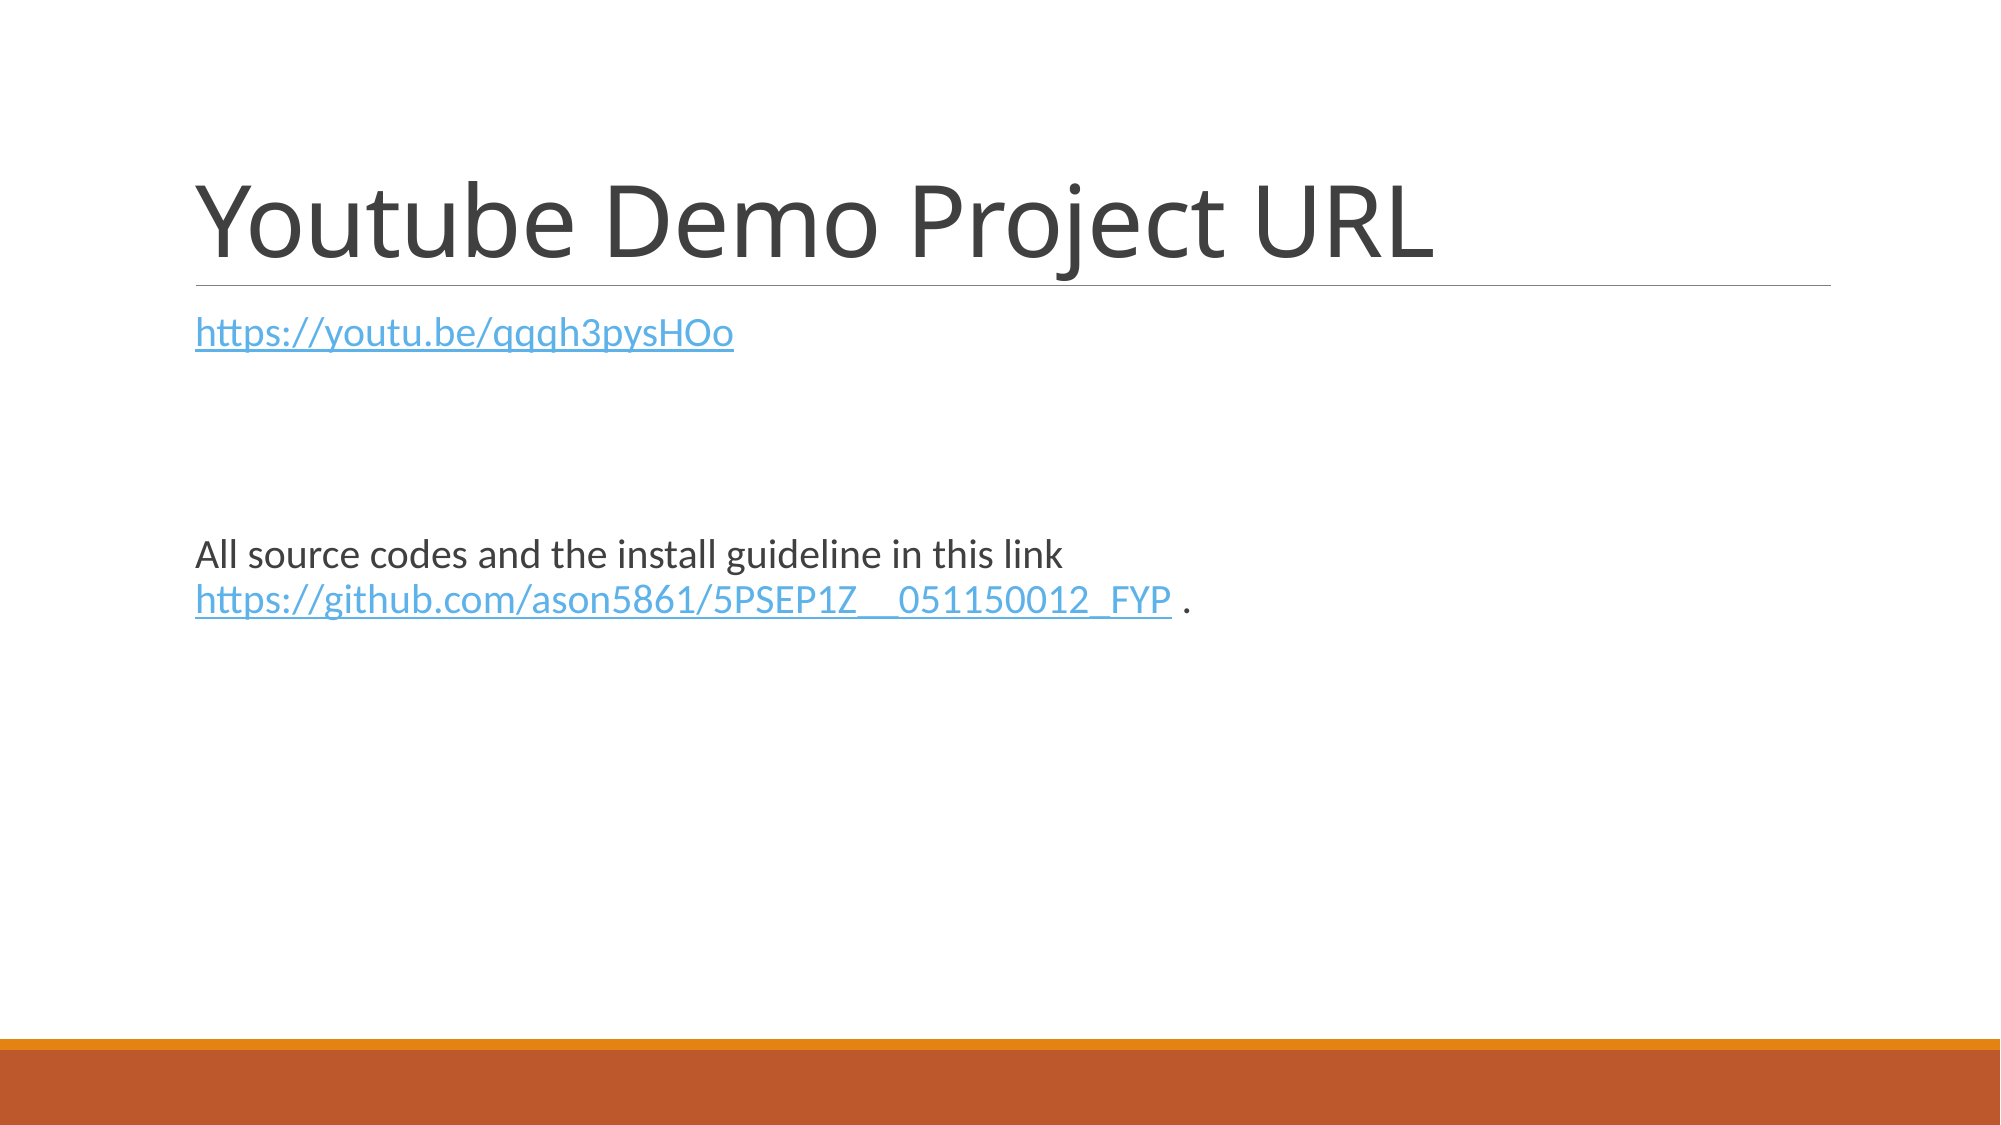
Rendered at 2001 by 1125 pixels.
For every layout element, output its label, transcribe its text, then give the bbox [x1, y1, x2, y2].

title Youtube Demo Project URL [180, 47, 1830, 285]
list https://youtu.be/qqqh3pysHOo All source codes and the install guideline in this link https://github.com/ason5861/5PSEP1Z__051150012_FYP . [180, 302, 1830, 963]
